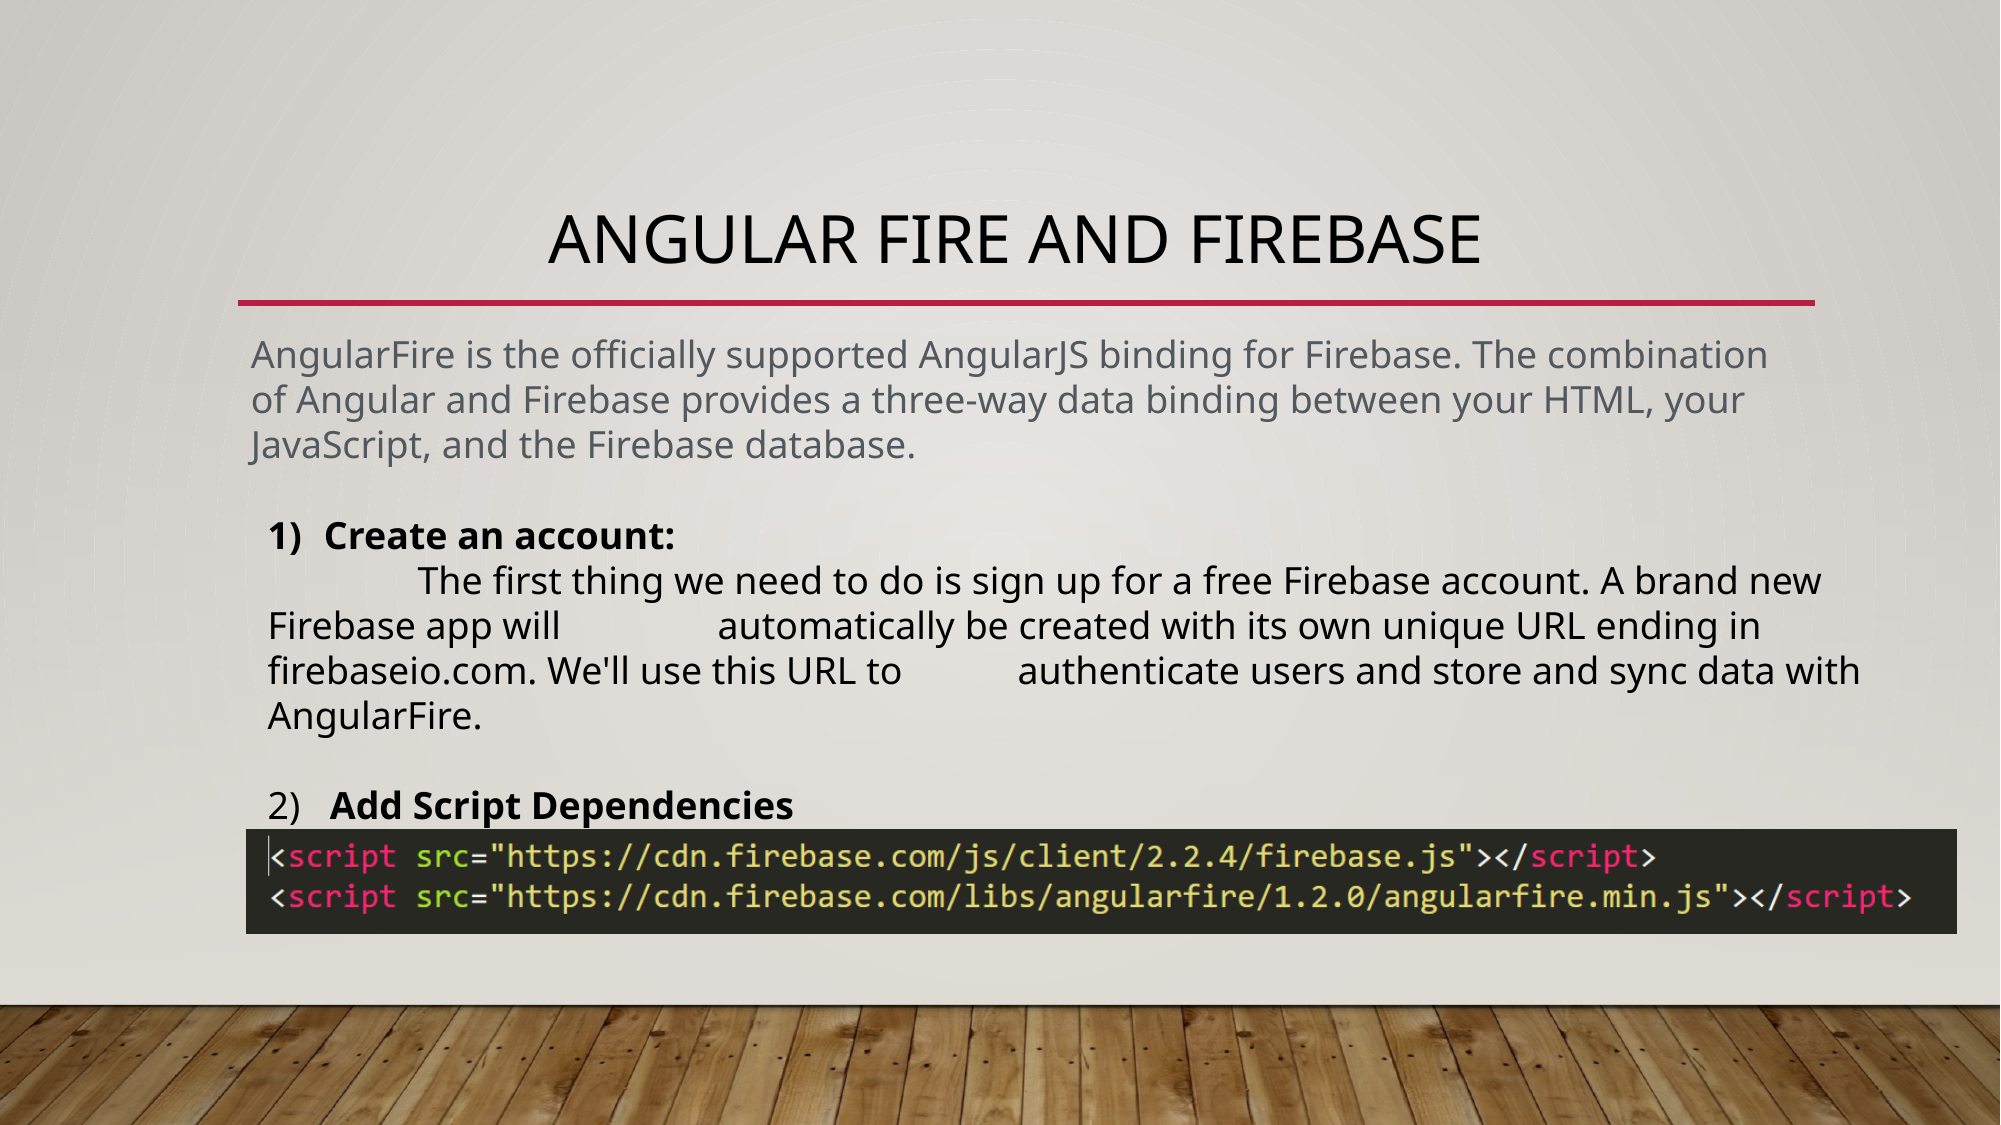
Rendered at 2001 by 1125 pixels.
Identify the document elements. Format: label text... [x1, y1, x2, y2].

picture [246, 829, 1957, 935]
title Angular Fire and Firebase [533, 198, 2000, 371]
text_box AngularFire is the officially supported AngularJS binding for Firebase. The combination of Angular and Firebase provides a three-way data binding between your HTML, your JavaScript, and the Firebase database. [235, 323, 1799, 474]
picture [0, 1005, 2000, 1125]
text_box Create an account: The first thing we need to do is sign up for a free Firebase account. A brand new Firebase app will automatically be created with its own unique URL ending in firebaseio.com. We'll use this URL to authenticate users and store and sync data with AngularFire. 2) Add Script Dependencies [252, 504, 1925, 829]
